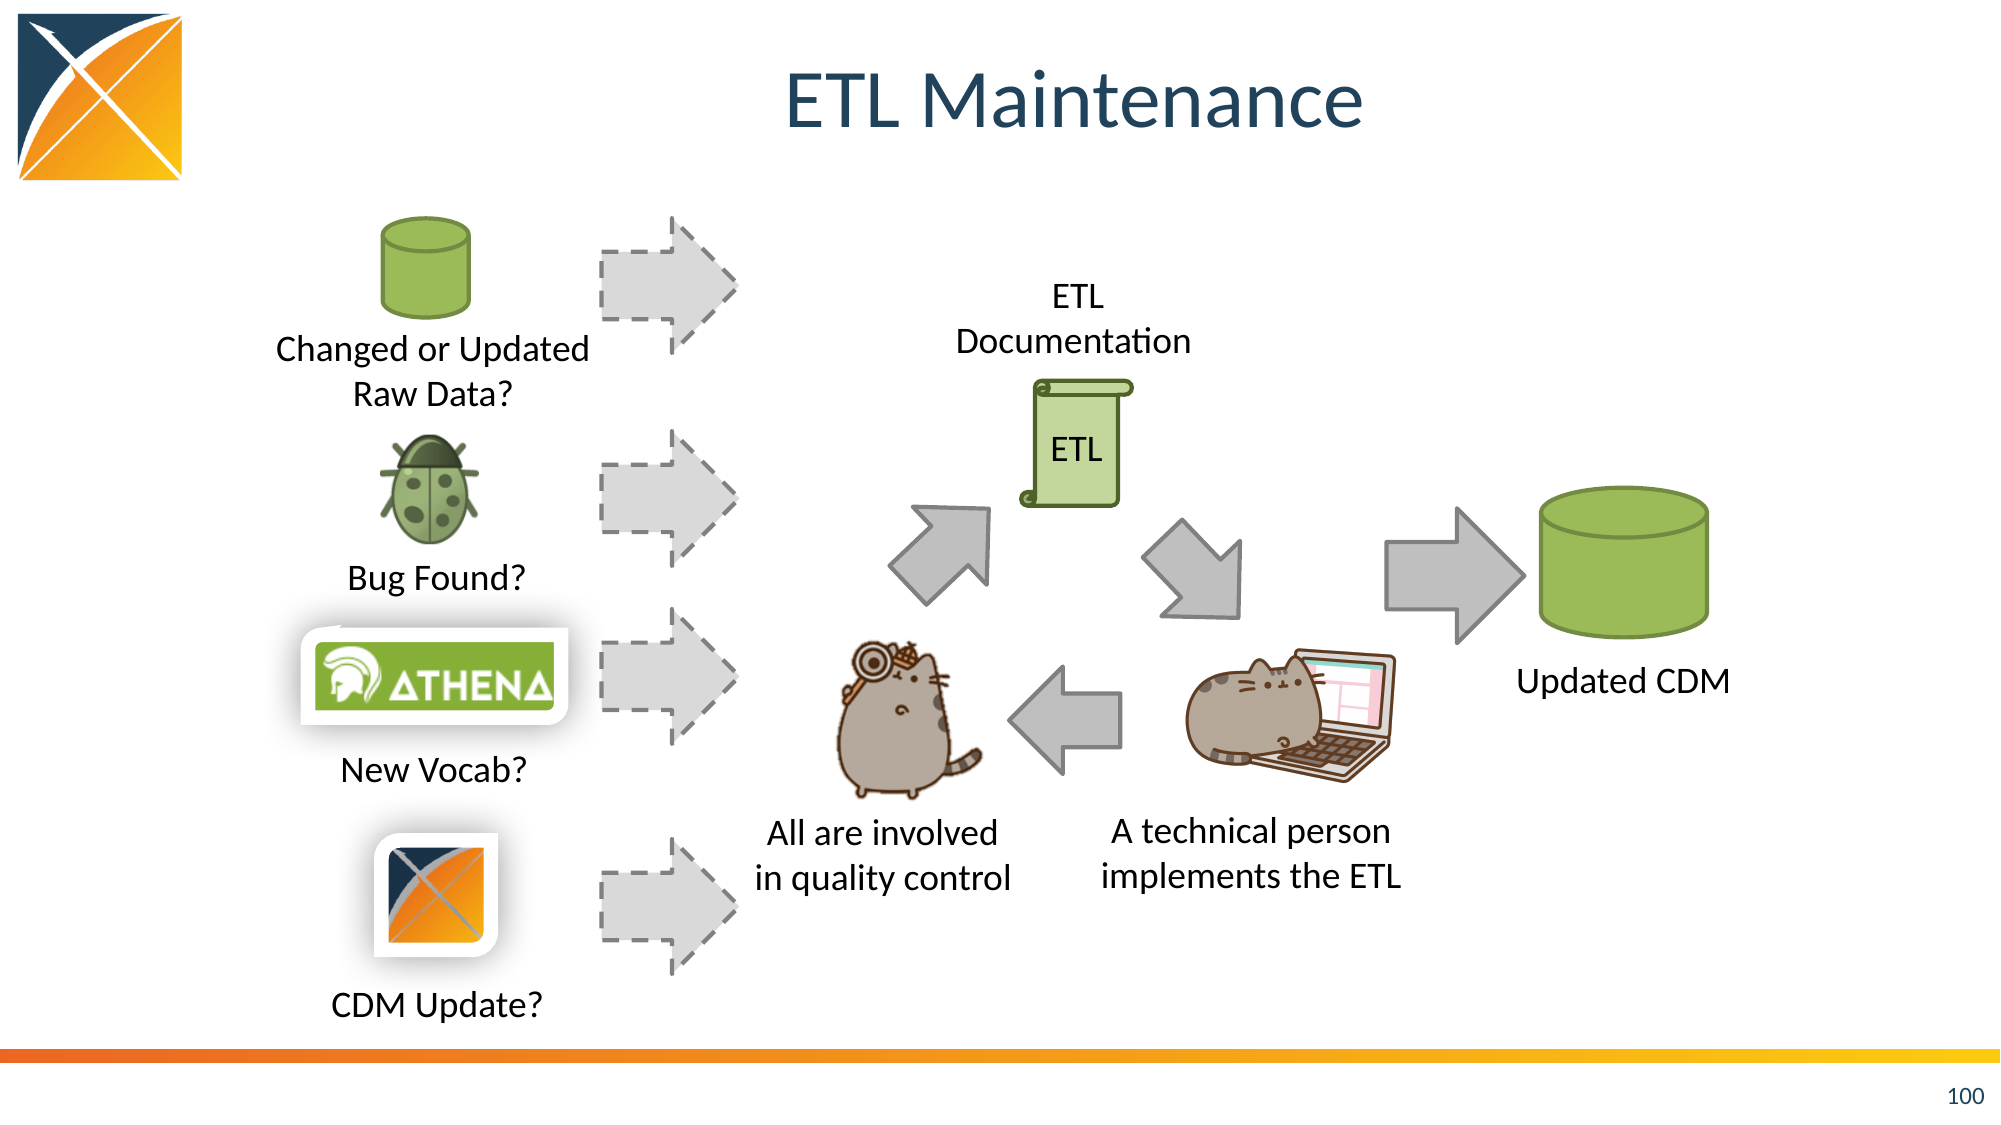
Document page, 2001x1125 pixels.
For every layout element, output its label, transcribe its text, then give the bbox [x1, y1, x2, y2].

text_box [1538, 485, 1710, 640]
text_box [599, 216, 740, 355]
picture [780, 599, 1022, 841]
picture [307, 634, 562, 718]
text_box ETL [1019, 378, 1134, 508]
picture [362, 422, 498, 558]
text_box Bug Found? [262, 545, 613, 606]
text_box [380, 216, 471, 316]
picture [381, 840, 492, 951]
text_box [599, 429, 740, 568]
text_box Changed or Updated Raw Data? [258, 316, 609, 422]
text_box [1384, 506, 1527, 646]
text_box [1140, 517, 1243, 590]
text_box [599, 606, 740, 746]
text_box A technical person implements the ETL [1076, 798, 1427, 904]
text_box ETL Documentation [932, 263, 1224, 369]
text_box All are involved in quality control [737, 800, 1029, 906]
picture [1171, 590, 1422, 841]
text_box New Vocab? [259, 738, 610, 798]
text_box CDM Update? [263, 972, 613, 1033]
text_box [1159, 608, 1166, 619]
title ETL Maintenance [249, 24, 1900, 163]
slide_number 100 [1533, 1065, 2000, 1125]
text_box [1026, 664, 1123, 776]
text_box [887, 504, 991, 598]
text_box Updated CDM [1448, 648, 1799, 709]
text_box [599, 837, 740, 976]
picture [0, 0, 206, 200]
